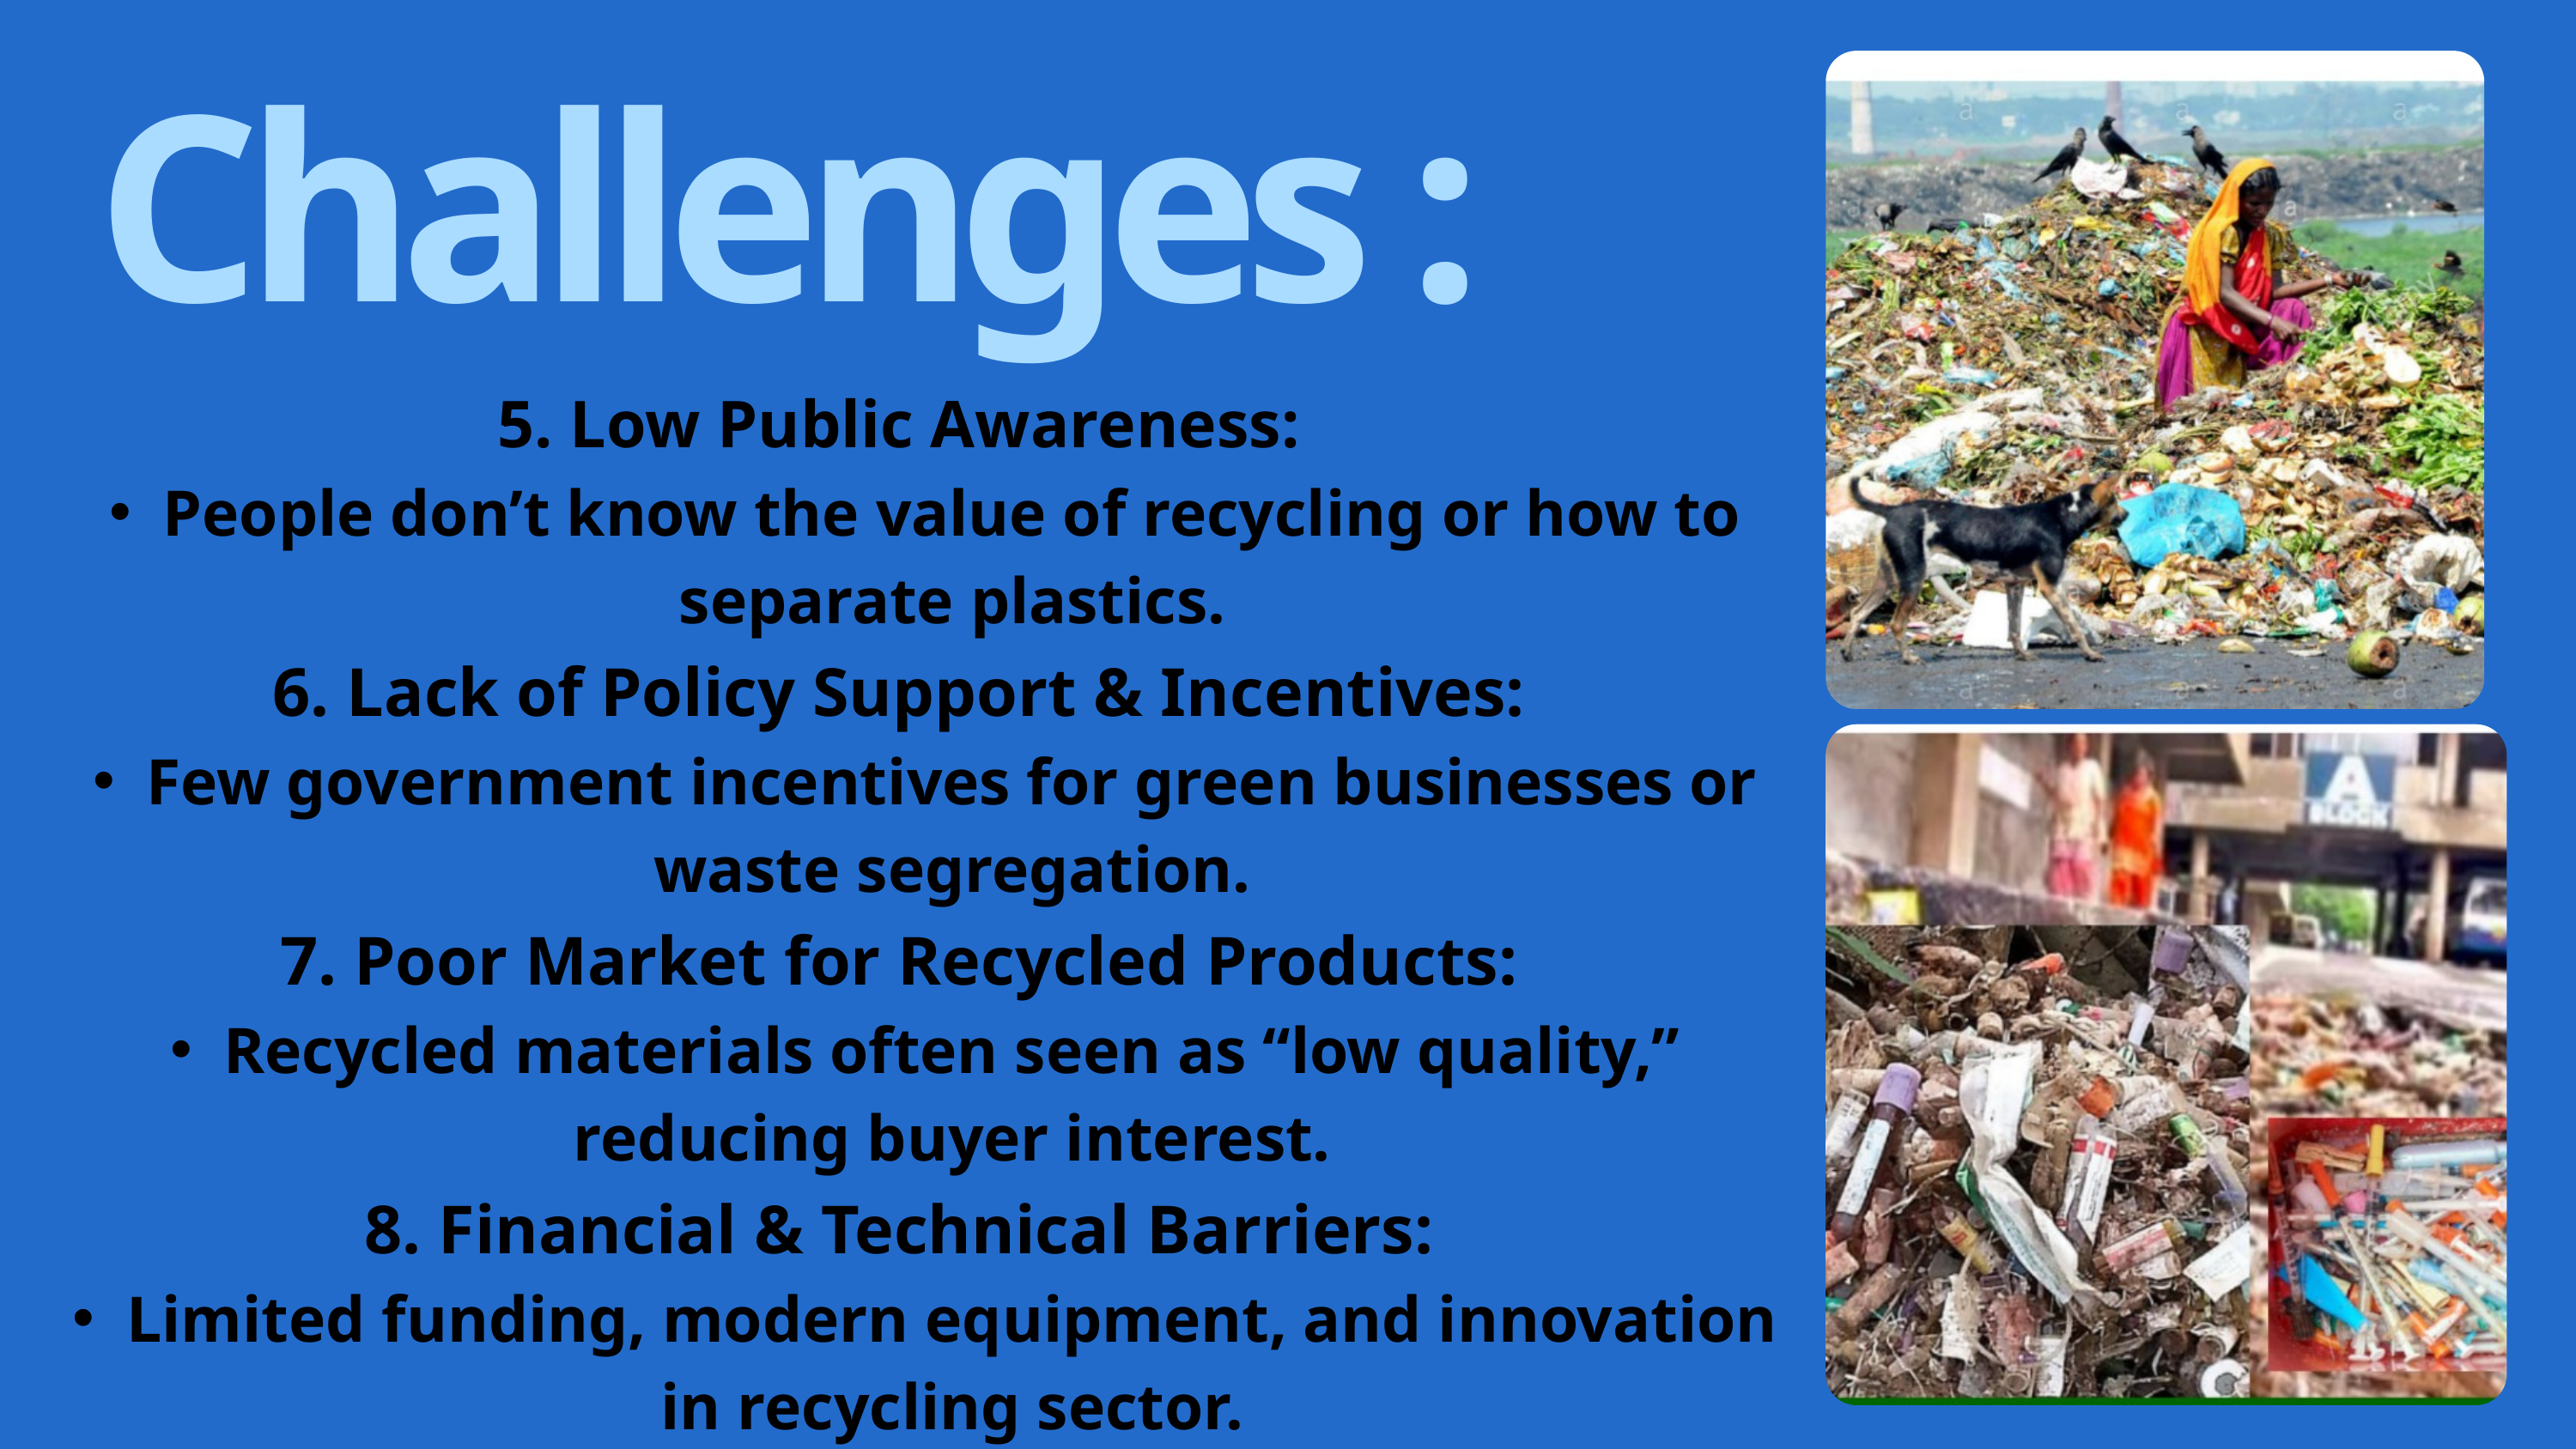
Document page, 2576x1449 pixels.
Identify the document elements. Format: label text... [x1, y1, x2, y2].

text_box Challenges : [0, 0, 1631, 354]
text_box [1826, 50, 2485, 710]
text_box 5. Low Public Awareness: People don’t know the value of recycling or how to separate plastics. 6. Lack of Policy Support & Incentives: Few government incentives for green businesses or waste segregation. 7. Poor Market for Recycled Products: Recycled materials often seen as “low quality,” reducing buyer interest. 8. Financial & Technical Barriers: Limited funding, modern equipment, and innovation in recycling sector. [0, 370, 1798, 1449]
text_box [1825, 724, 2507, 1406]
